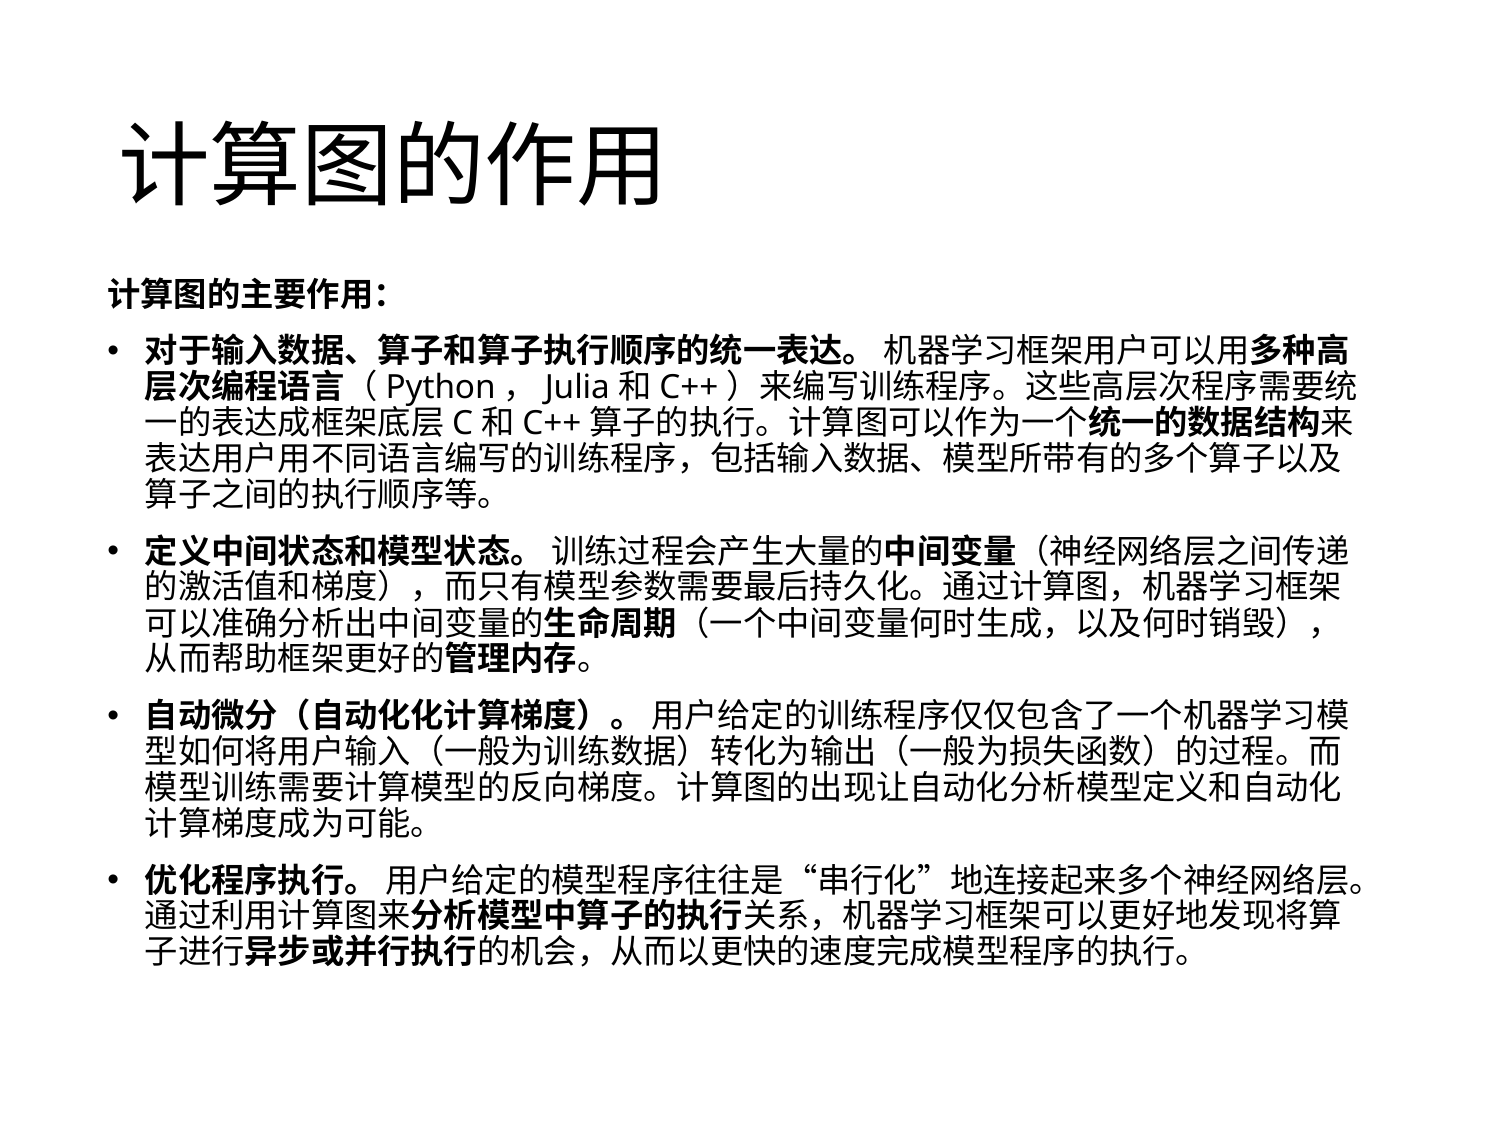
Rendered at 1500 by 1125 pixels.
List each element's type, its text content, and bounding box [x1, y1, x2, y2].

title 计算图的作用 [103, 59, 1397, 278]
list 计算图的主要作用： 对于输入数据、算子和算子执行顺序的统一表达。 机器学习框架用户可以用多种高层次编程语言（Python，Julia和C++）来编写训练程序。这些高层次程序需要统一的表达成框架底层C和C++算子的执行。计算图可以作为一个统一的数据结构来表达用户用不同语言编写的训练程序，包括输入数据、模型所带有的多个算子以及算子之间的执行顺序等。 定义中间状态和模型状态。 训练过程会产生大量的中间变量（神经网络层之间传递的激活值和梯度），而只有模型参数需要最后持久化。通过计算图，机器学习框架可以准确分析出中间变量的生命周期（一个中间变量何时生成，以及何时销毁），从而帮助框架更好的管理内存。 自动微分（自动化化计算梯度）。 用户给定的训练程序仅仅包含了一个机器学习模型如何将用户输入（一般为训练数据）转化为输出（一般为损失函数）的过程。而模型训练需要计算模型的反向梯度。计算图的出现让自动化分析模型定义和自动化计算梯度成为可能。 优化程序执行。 用户给定的模型程序往往是“串行化”地连接起来多个神经网络层。通过利用计算图来分析模型中算子的执行关系，机器学习框架可以更好地发现将算子进行异步或并行执行的机会，从而以更快的速度完成模型程序的执行。 [92, 269, 1387, 1024]
